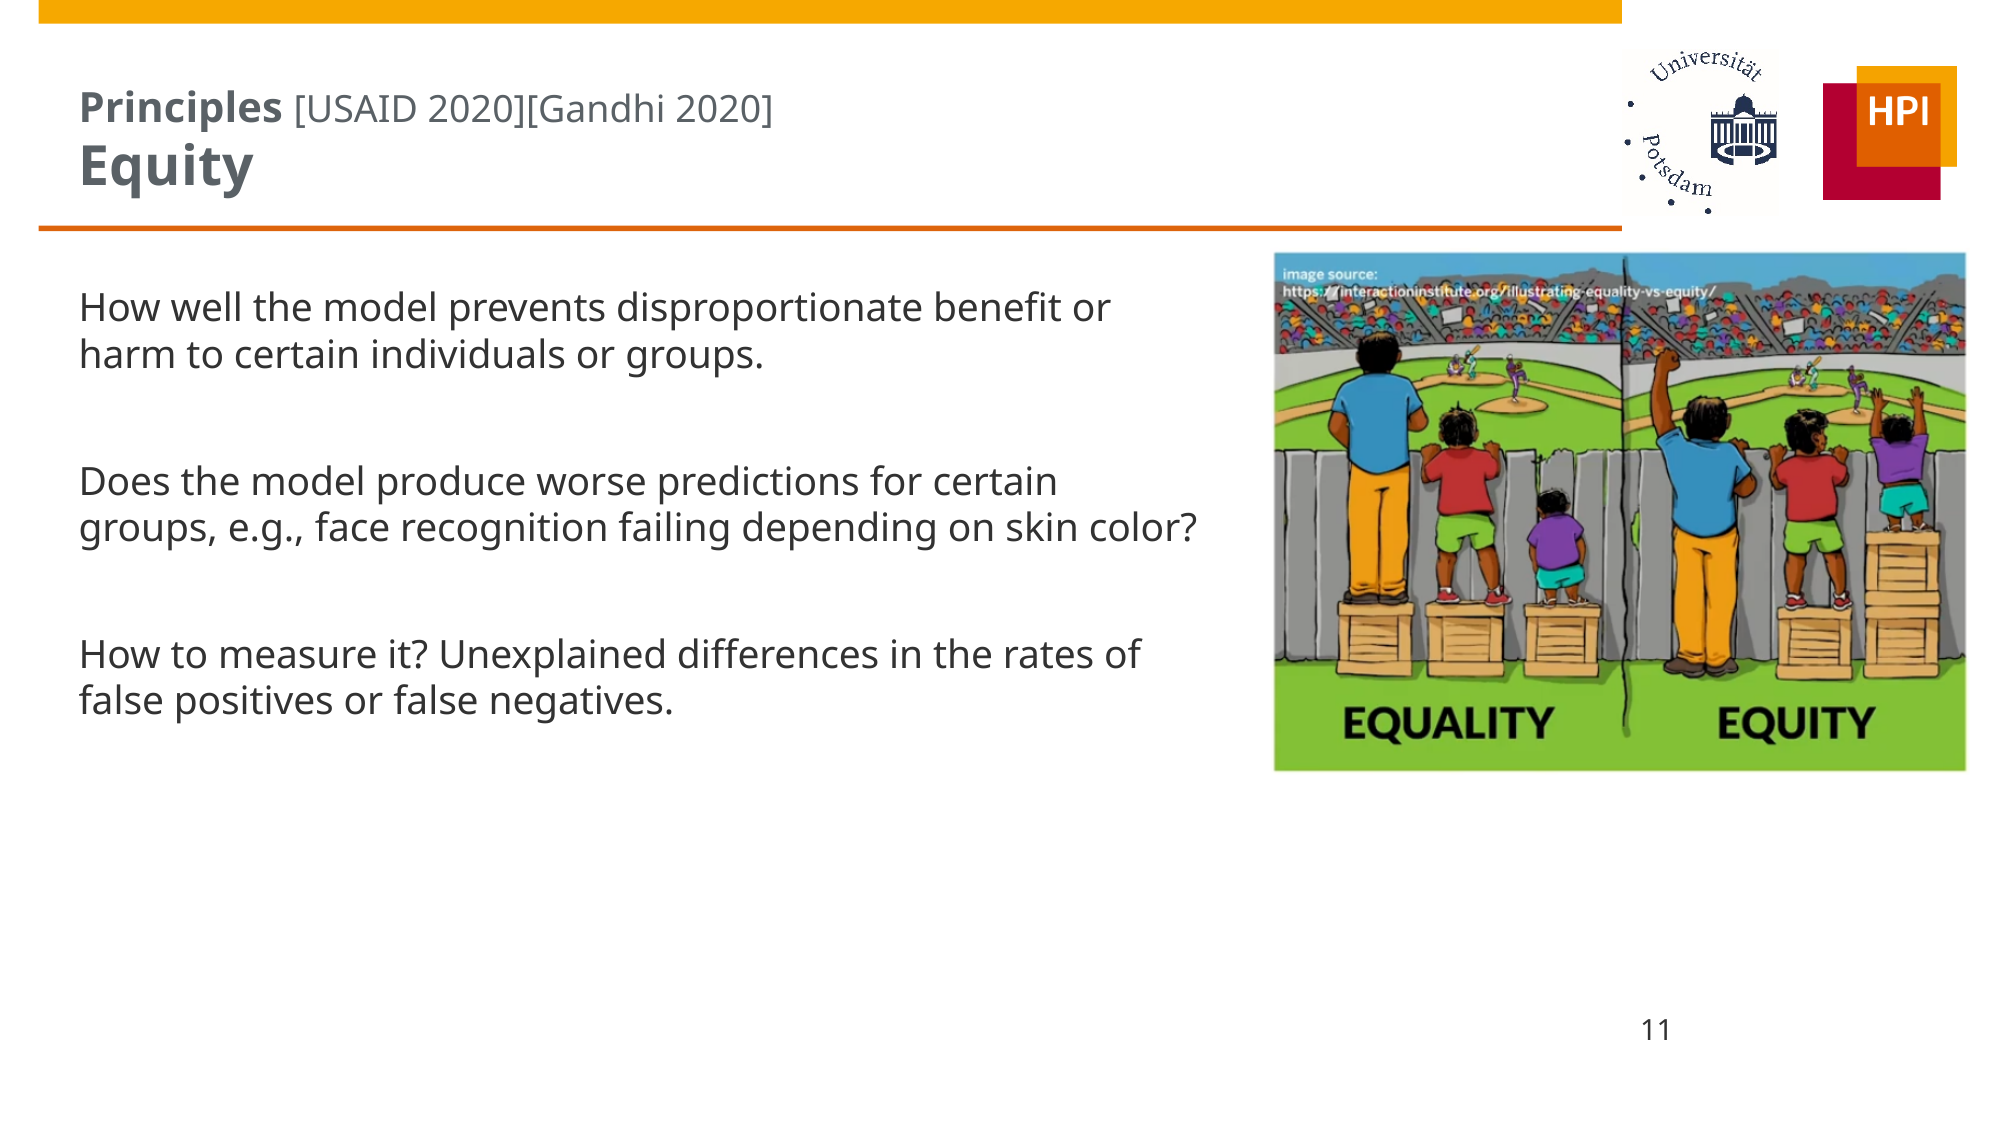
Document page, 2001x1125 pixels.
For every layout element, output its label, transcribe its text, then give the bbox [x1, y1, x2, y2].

slide_number 11 [1622, 1011, 1961, 1051]
list How well the model prevents disproportionate benefit or harm to certain individuals or groups. Does the model produce worse predictions for certain groups, e.g., face recognition failing depending on skin color? How to measure it? Unexplained differences in the rates of false positives or false negatives. [78, 271, 1202, 1051]
picture [1270, 247, 1970, 776]
picture [1823, 66, 1957, 200]
title Principles [USAID 2020][Gandhi 2020] Equity [78, 23, 1583, 227]
picture [1622, 49, 1779, 216]
